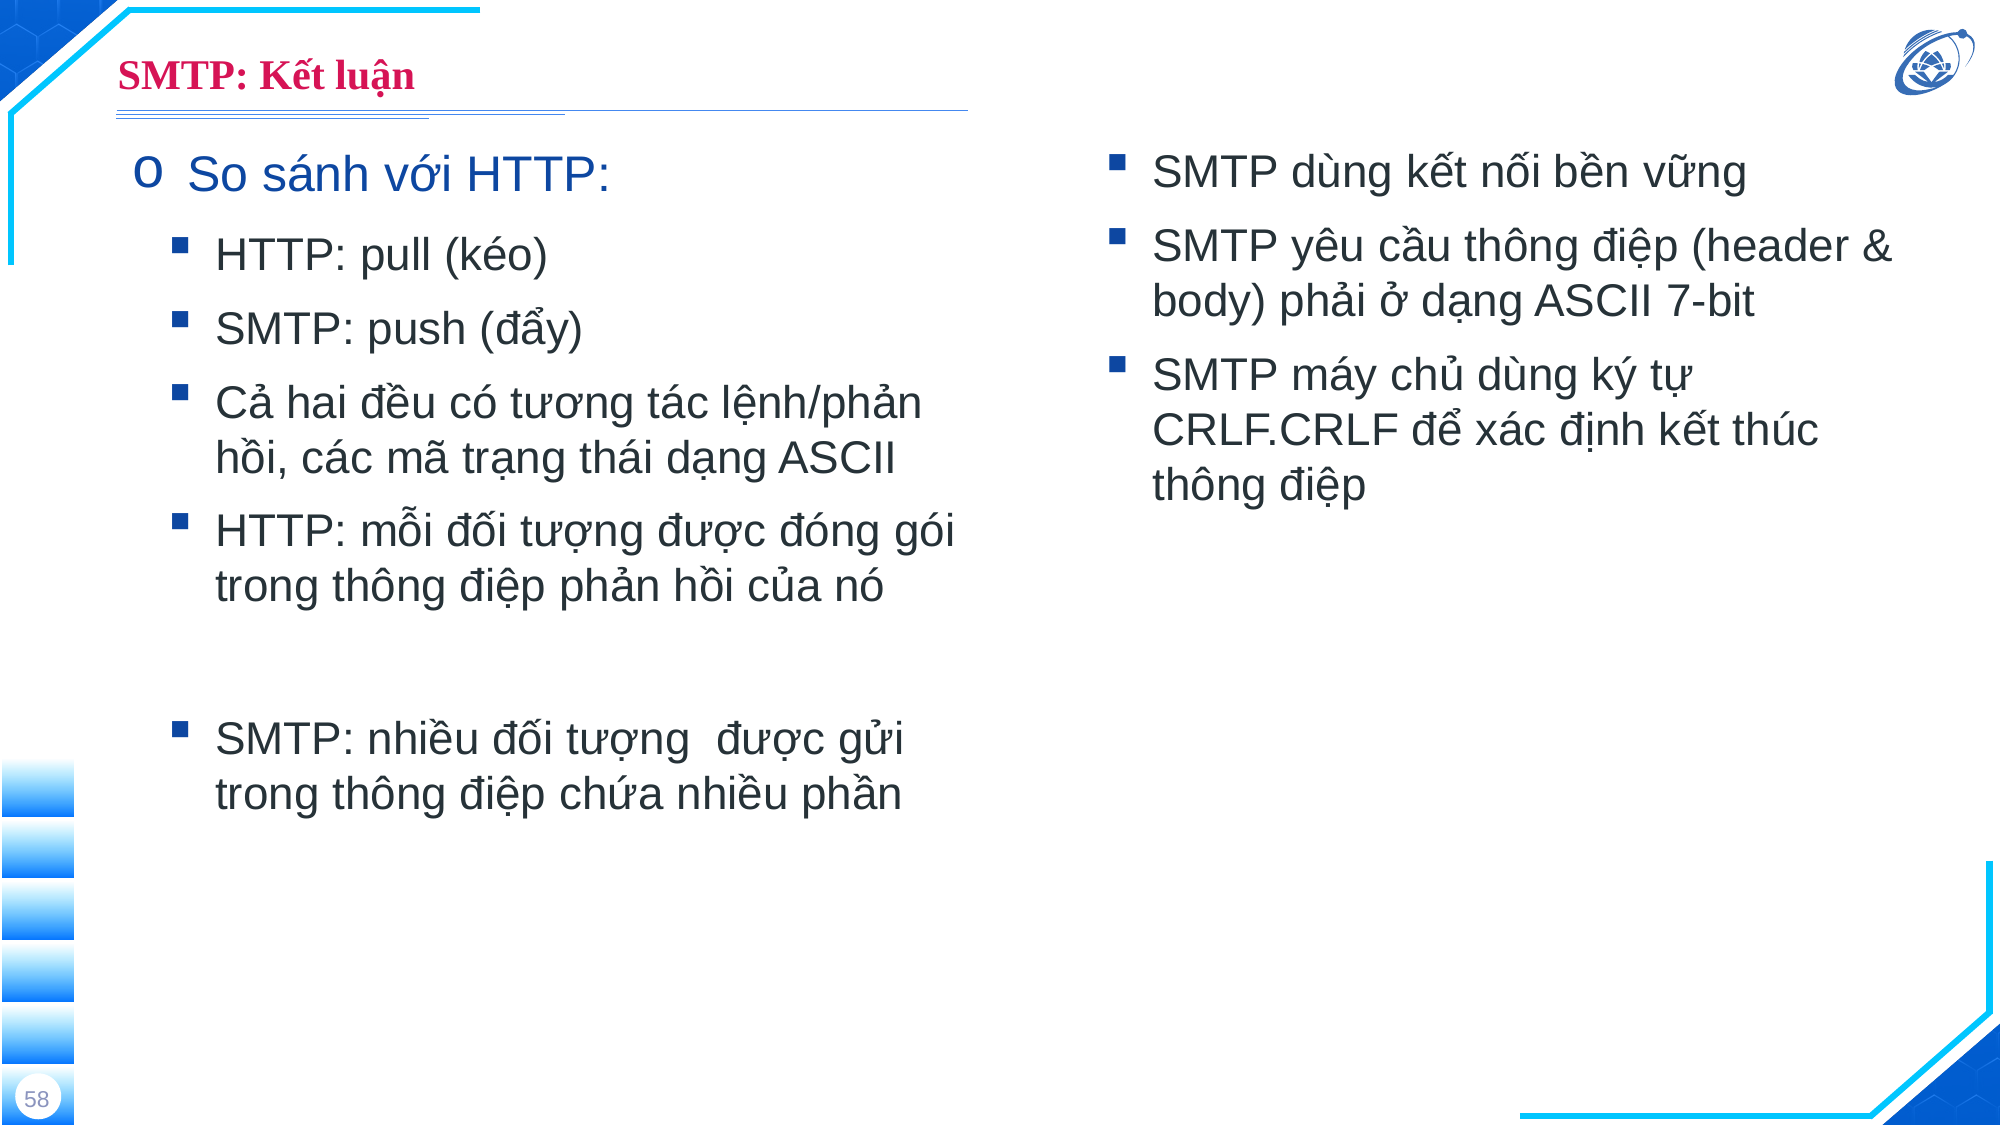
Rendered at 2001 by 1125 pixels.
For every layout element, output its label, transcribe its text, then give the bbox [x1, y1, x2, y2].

list SMTP dùng kết nối bền vững SMTP yêu cầu thông điệp (header & body) phải ở dạng ASCII 7-bit SMTP máy chủ dùng ký tự CRLF.CRLF để xác định kết thúc thông điệp [1053, 134, 1919, 1046]
slide_number 58 [0, 1075, 117, 1122]
title SMTP: Kết luận [117, 28, 1863, 106]
list So sánh với HTTP: HTTP: pull (kéo) SMTP: push (đẩy) Cả hai đều có tương tác lệnh/phản hồi, các mã trạng thái dạng ASCII HTTP: mỗi đối tượng được đóng gói trong thông điệp phản hồi của nó SMTP: nhiều đối tượng được gửi trong thông điệp chứa nhiều phần [116, 134, 982, 1046]
